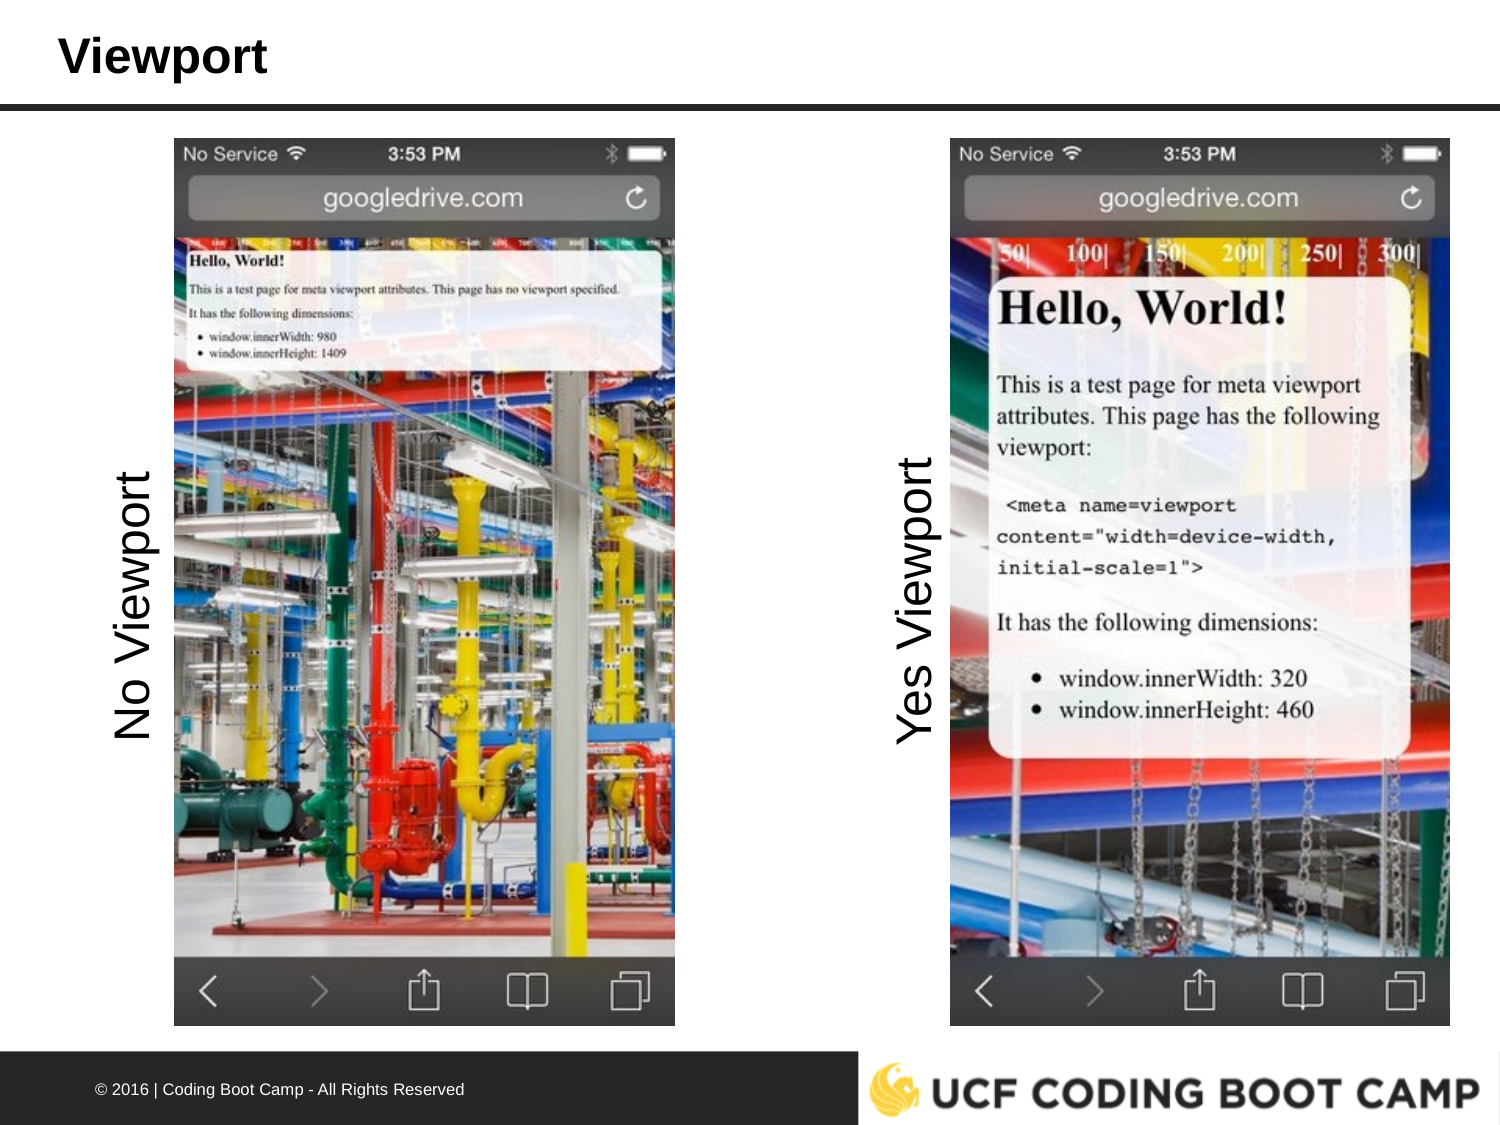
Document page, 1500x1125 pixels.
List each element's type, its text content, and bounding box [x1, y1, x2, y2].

picture [174, 137, 676, 1026]
text_box Yes Viewport [873, 0, 949, 754]
text_box Viewport [49, 16, 91, 91]
picture [858, 1051, 1500, 1125]
picture [949, 137, 1451, 1026]
text_box No Viewport [91, 0, 167, 751]
text_box Viewport [167, 16, 873, 91]
